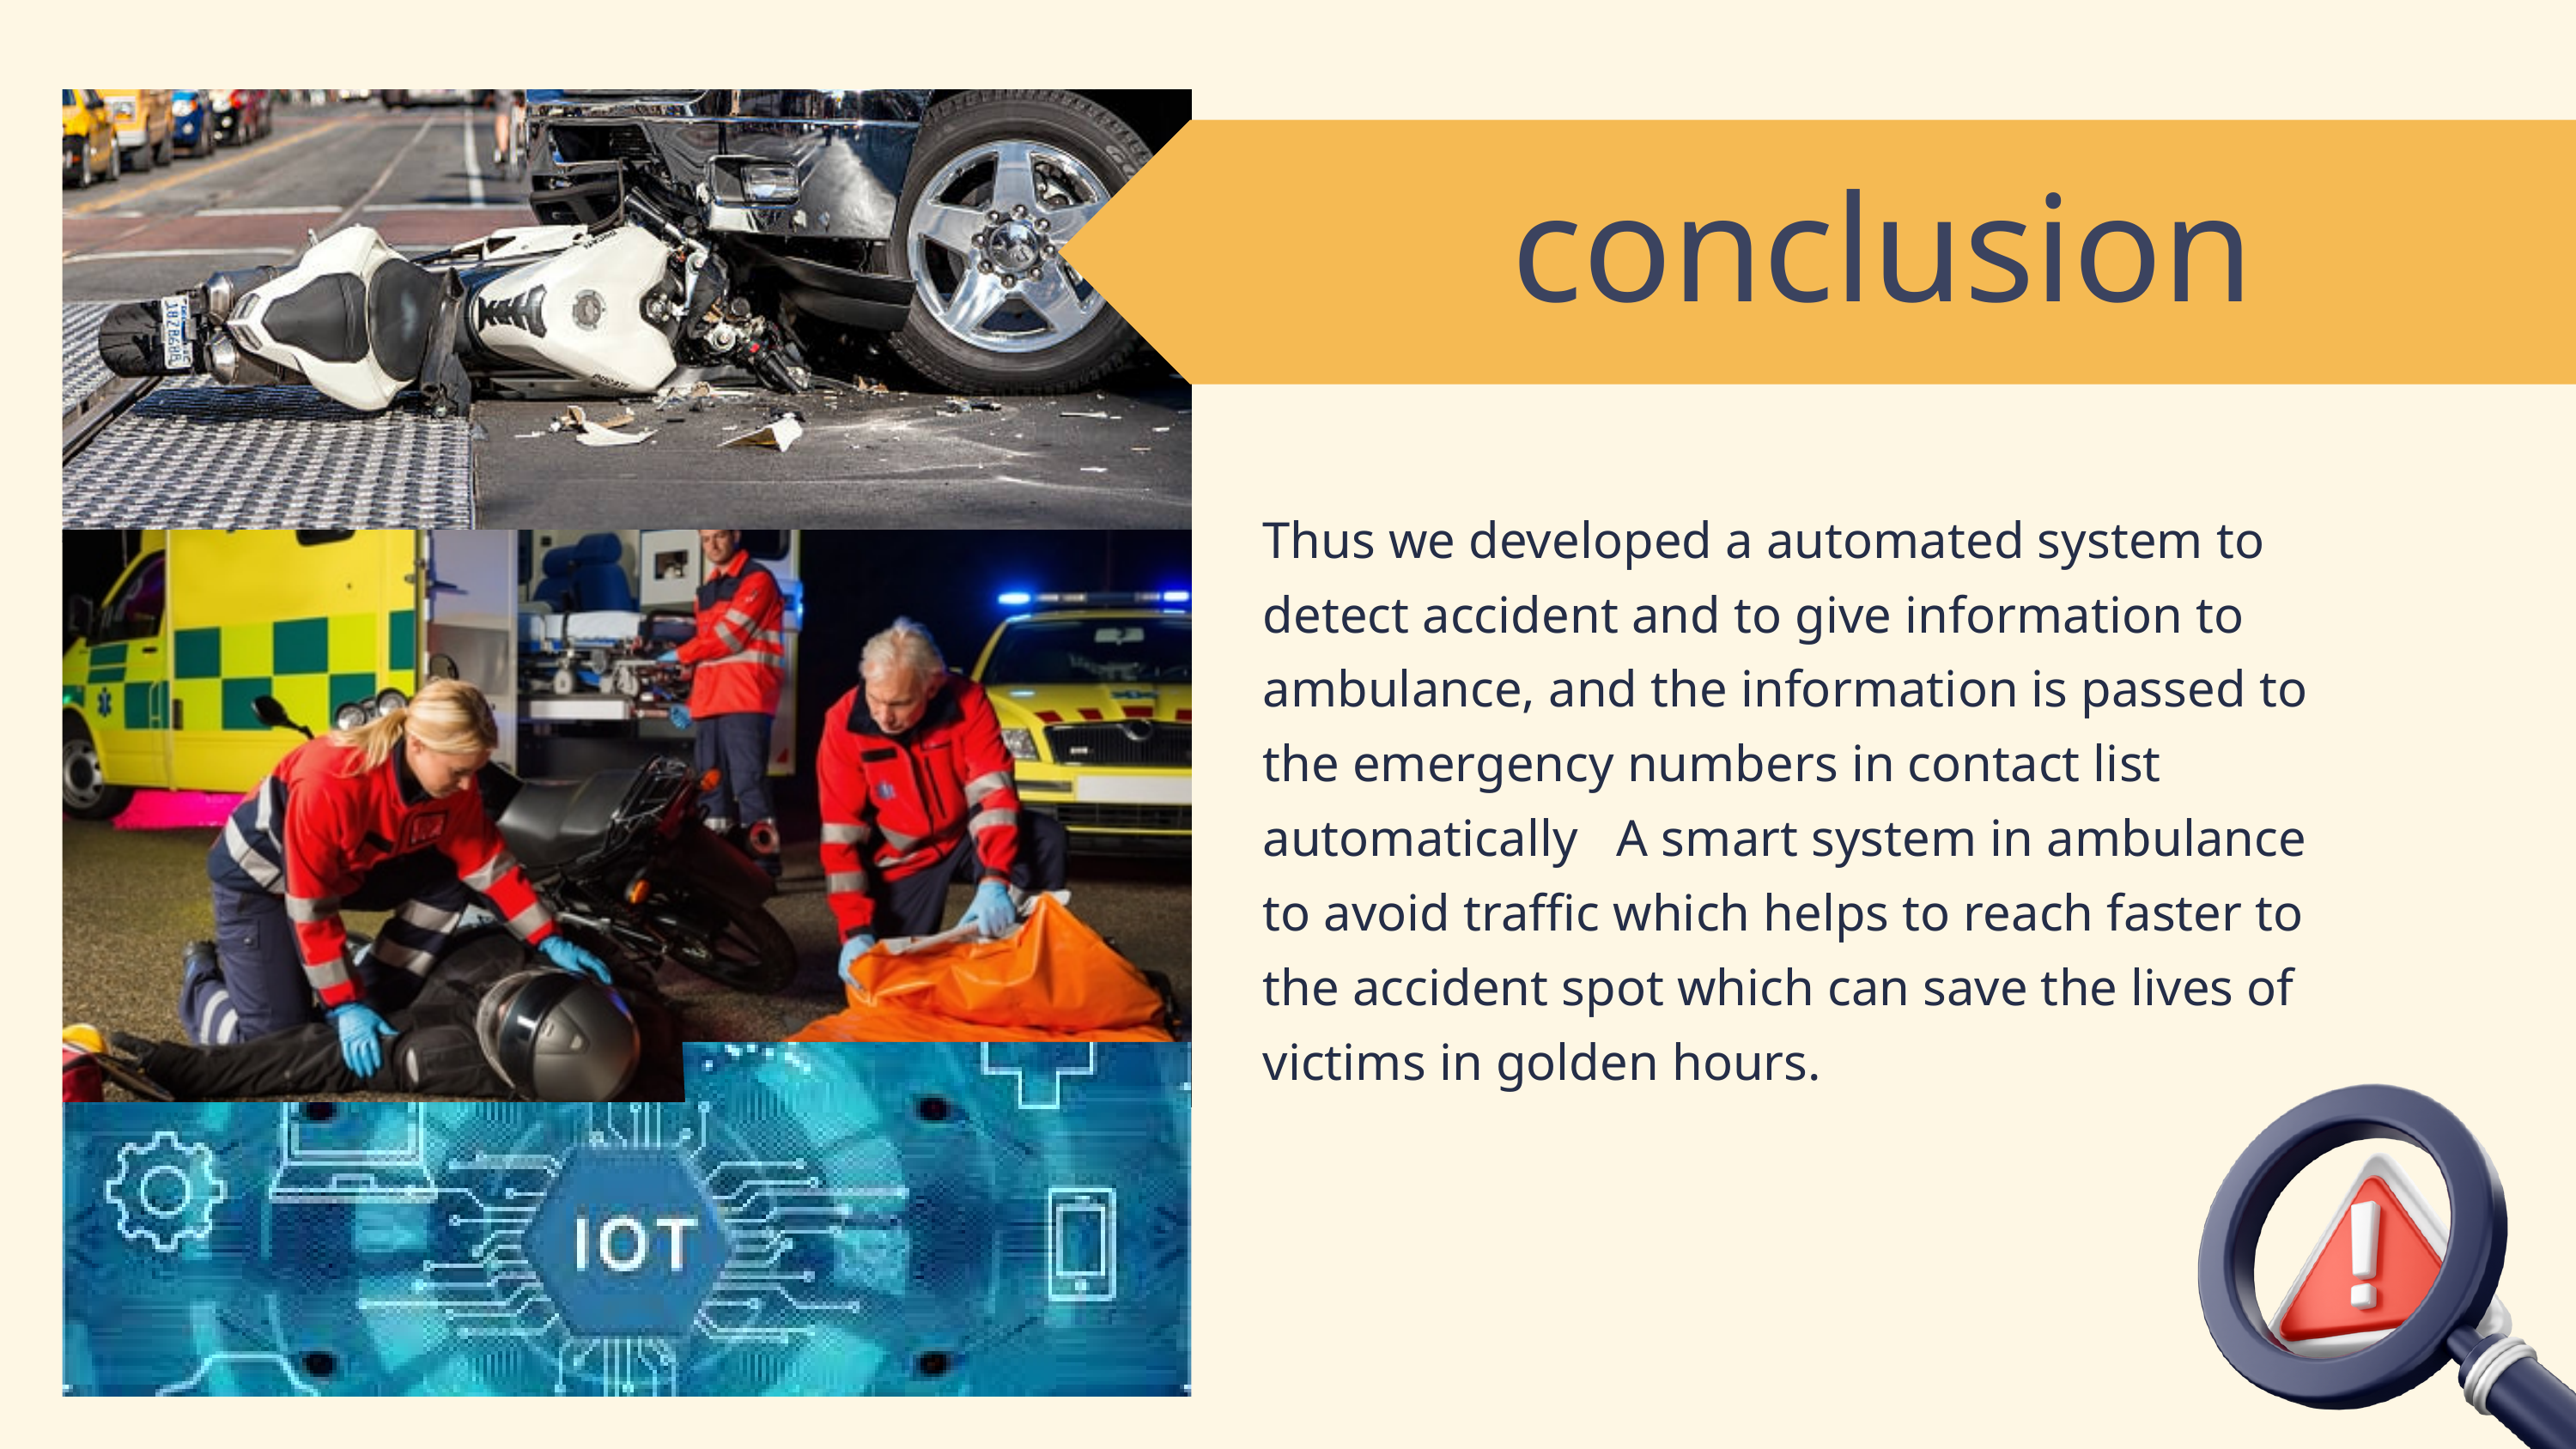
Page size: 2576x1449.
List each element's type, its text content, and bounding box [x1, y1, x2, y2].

text_box [2197, 1083, 2576, 1449]
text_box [1057, 119, 2576, 385]
text_box Thus we developed a automated system to detect accident and to give information to ambulance, and the information is passed to the emergency numbers in contact list automatically A smart system in ambulance to avoid traffic which helps to reach faster to the accident spot which can save the lives of victims in golden hours. [1262, 493, 2327, 1090]
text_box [62, 89, 1193, 1397]
